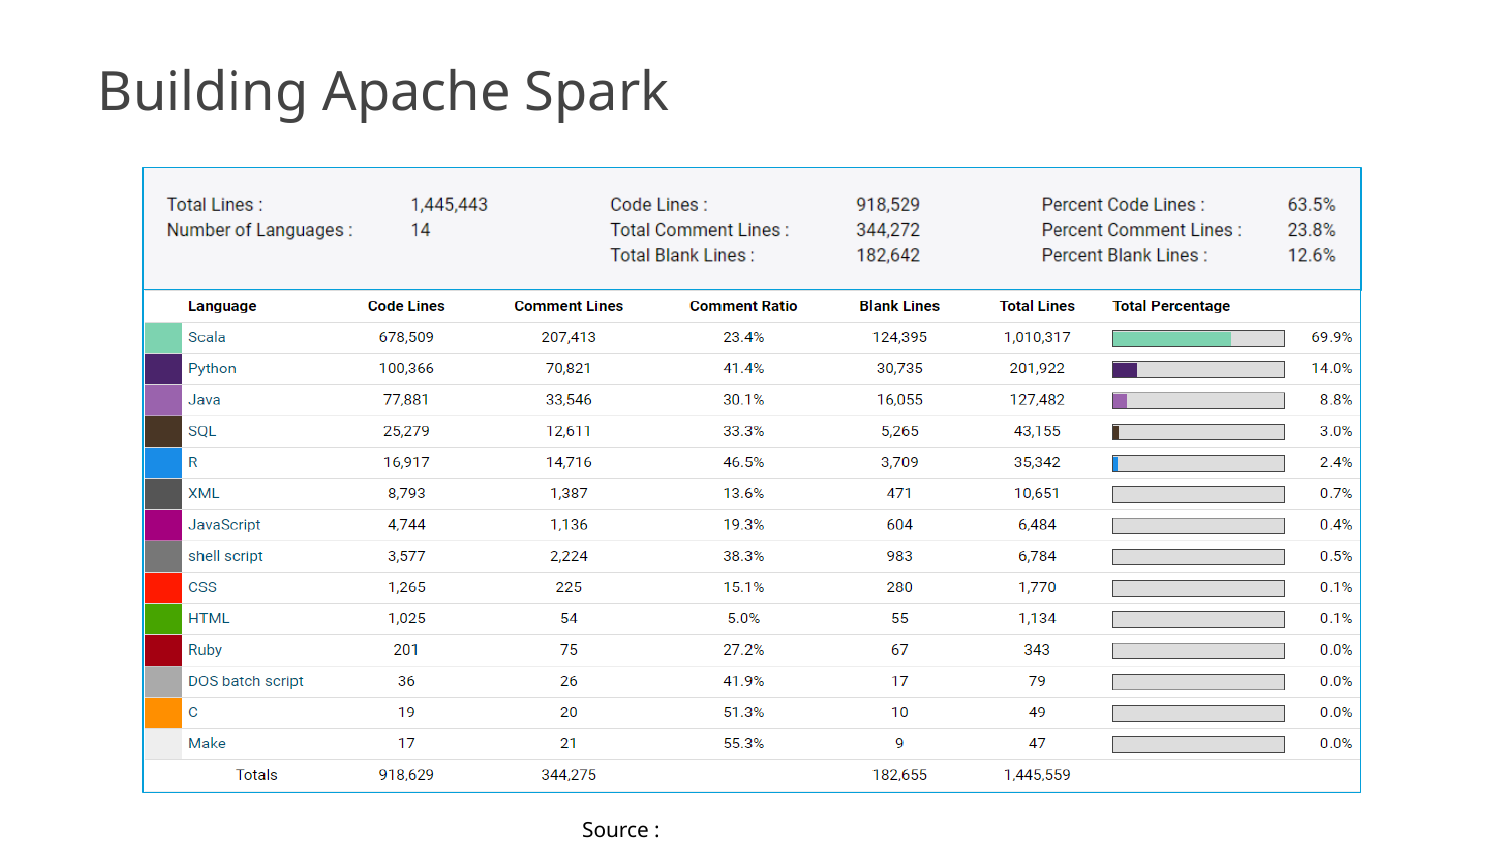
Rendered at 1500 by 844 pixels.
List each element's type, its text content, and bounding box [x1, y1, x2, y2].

picture [145, 169, 1359, 288]
text_box Building Apache Spark [82, 58, 1102, 118]
text_box Source : https://www.openhub.net/p/apache-spark/analyses/latest/languages_summary [567, 808, 1412, 844]
picture [145, 291, 1359, 791]
